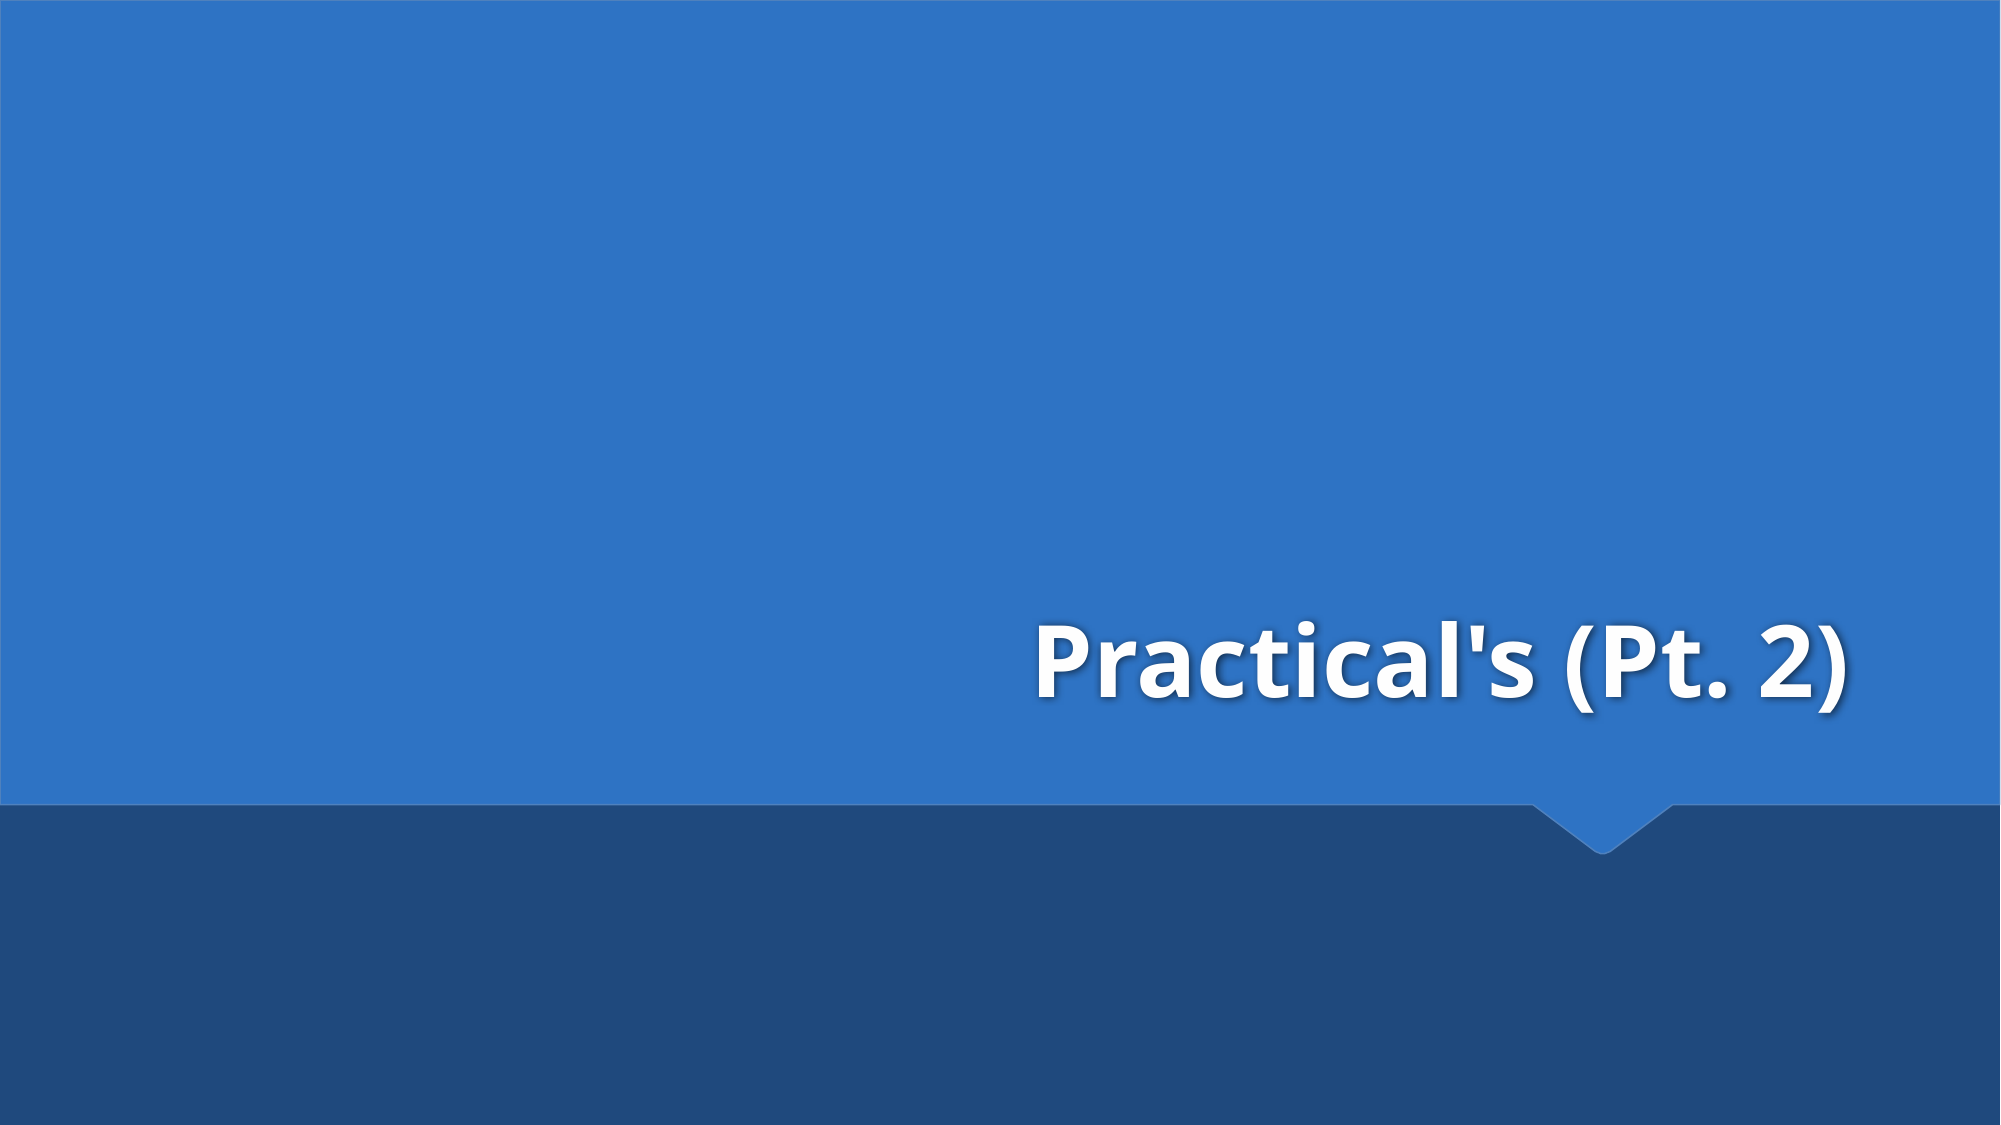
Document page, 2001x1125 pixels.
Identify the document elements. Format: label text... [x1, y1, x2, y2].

title Practical's (Pt. 2) [132, 484, 1866, 726]
